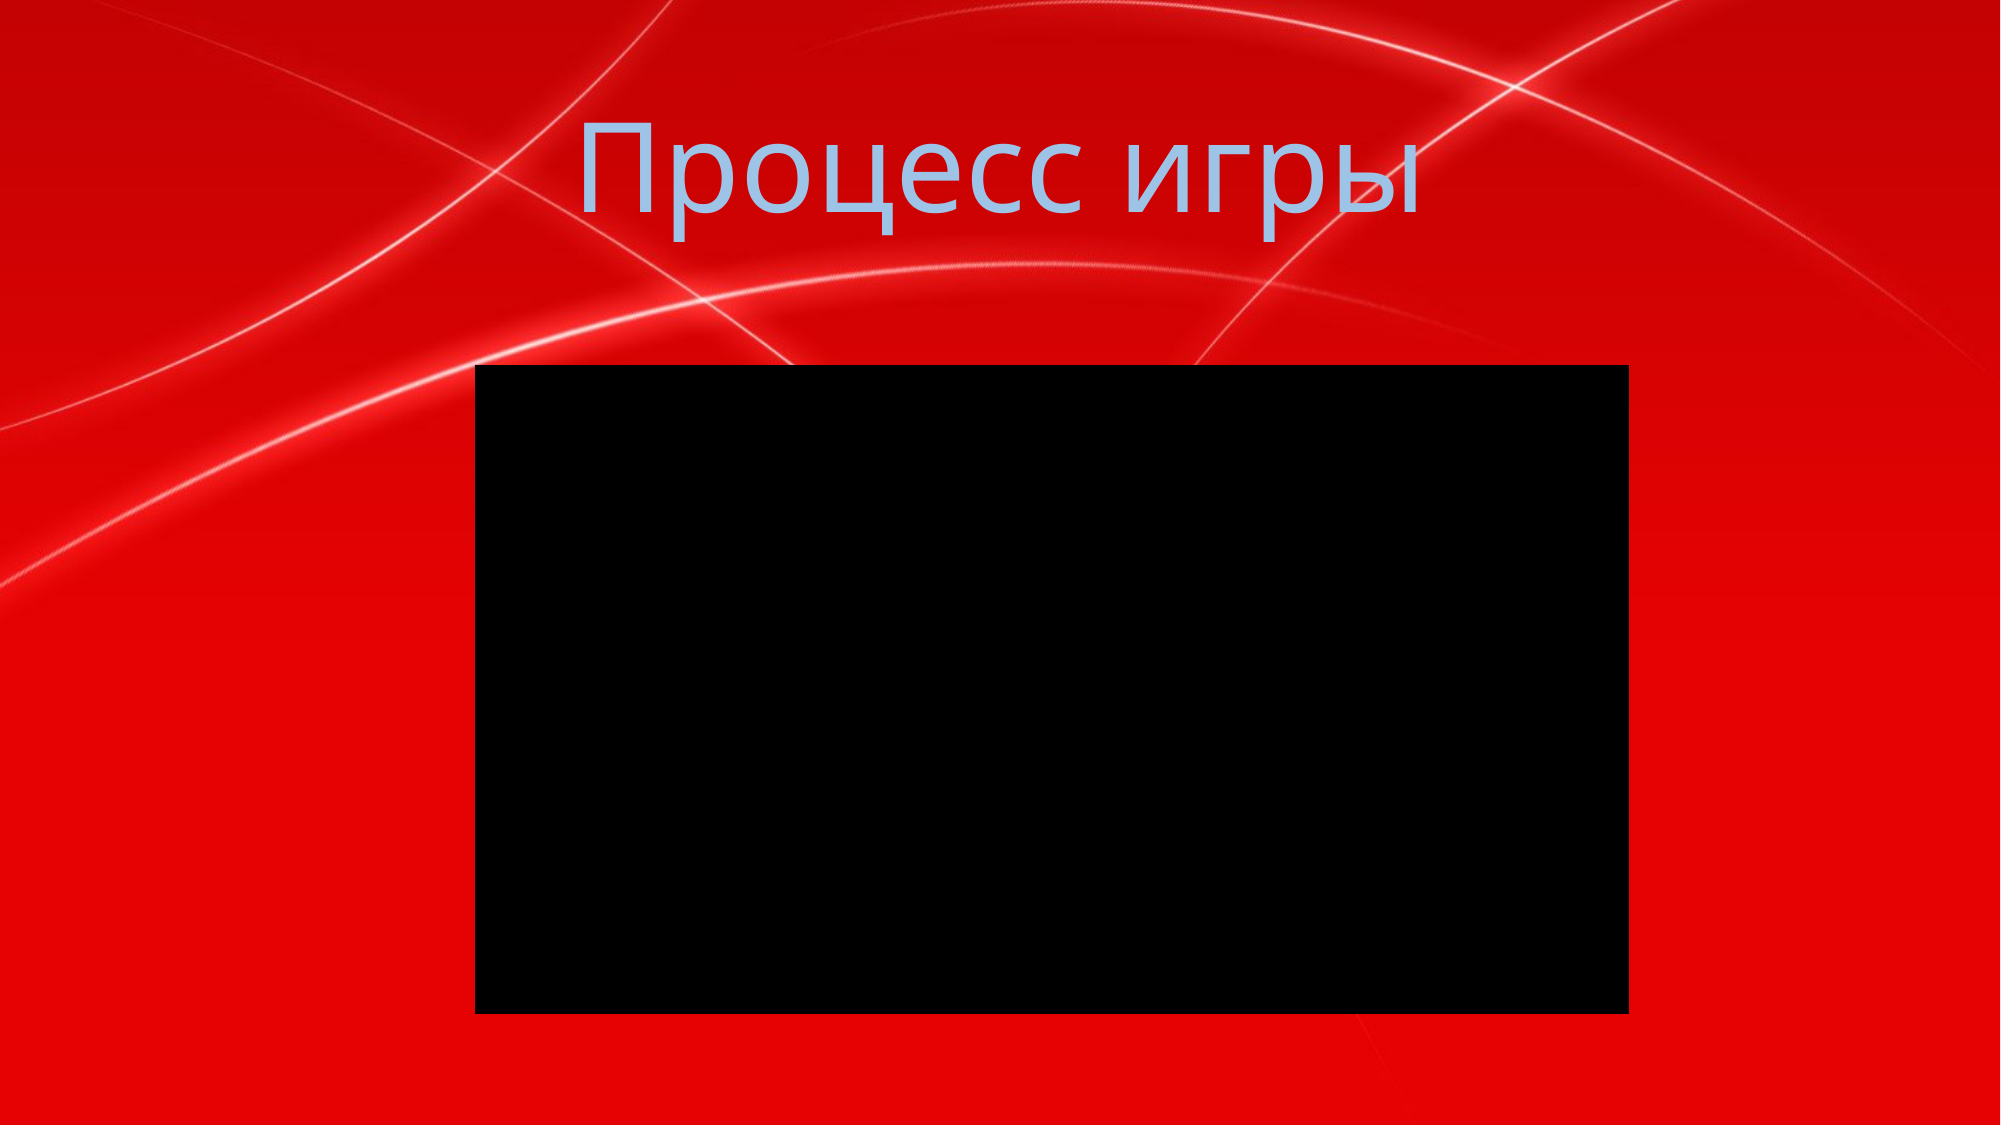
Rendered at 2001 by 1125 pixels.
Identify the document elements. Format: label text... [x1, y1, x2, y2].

picture [0, 0, 2001, 1125]
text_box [473, 364, 1630, 1015]
title Процесс игры [249, 67, 1750, 248]
